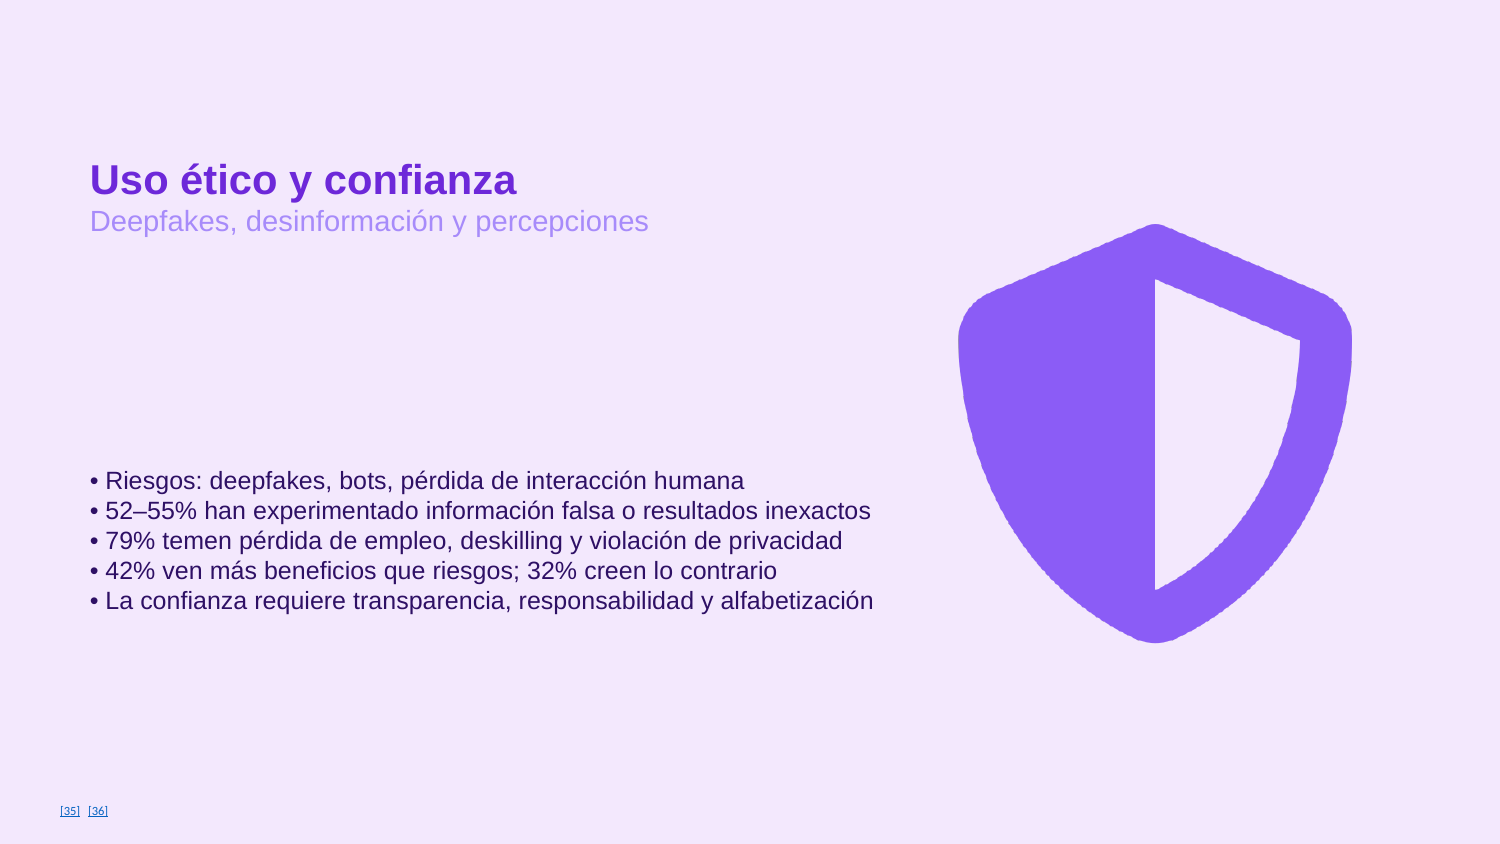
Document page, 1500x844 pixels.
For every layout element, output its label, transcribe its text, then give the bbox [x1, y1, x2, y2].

text_box [35] [36] [59, 791, 1440, 829]
picture [944, 224, 1365, 645]
text_box Uso ético y confianza Deepfakes, desinformación y percepciones [74, 104, 900, 285]
text_box • Riesgos: deepfakes, bots, pérdida de interacción humana • 52–55% han experimentado información falsa o resultados inexactos • 79% temen pérdida de empleo, deskilling y violación de privacidad • 42% ven más beneficios que riesgos; 32% creen lo contrario • La confianza requiere transparencia, responsabilidad y alfabetización [74, 299, 900, 780]
